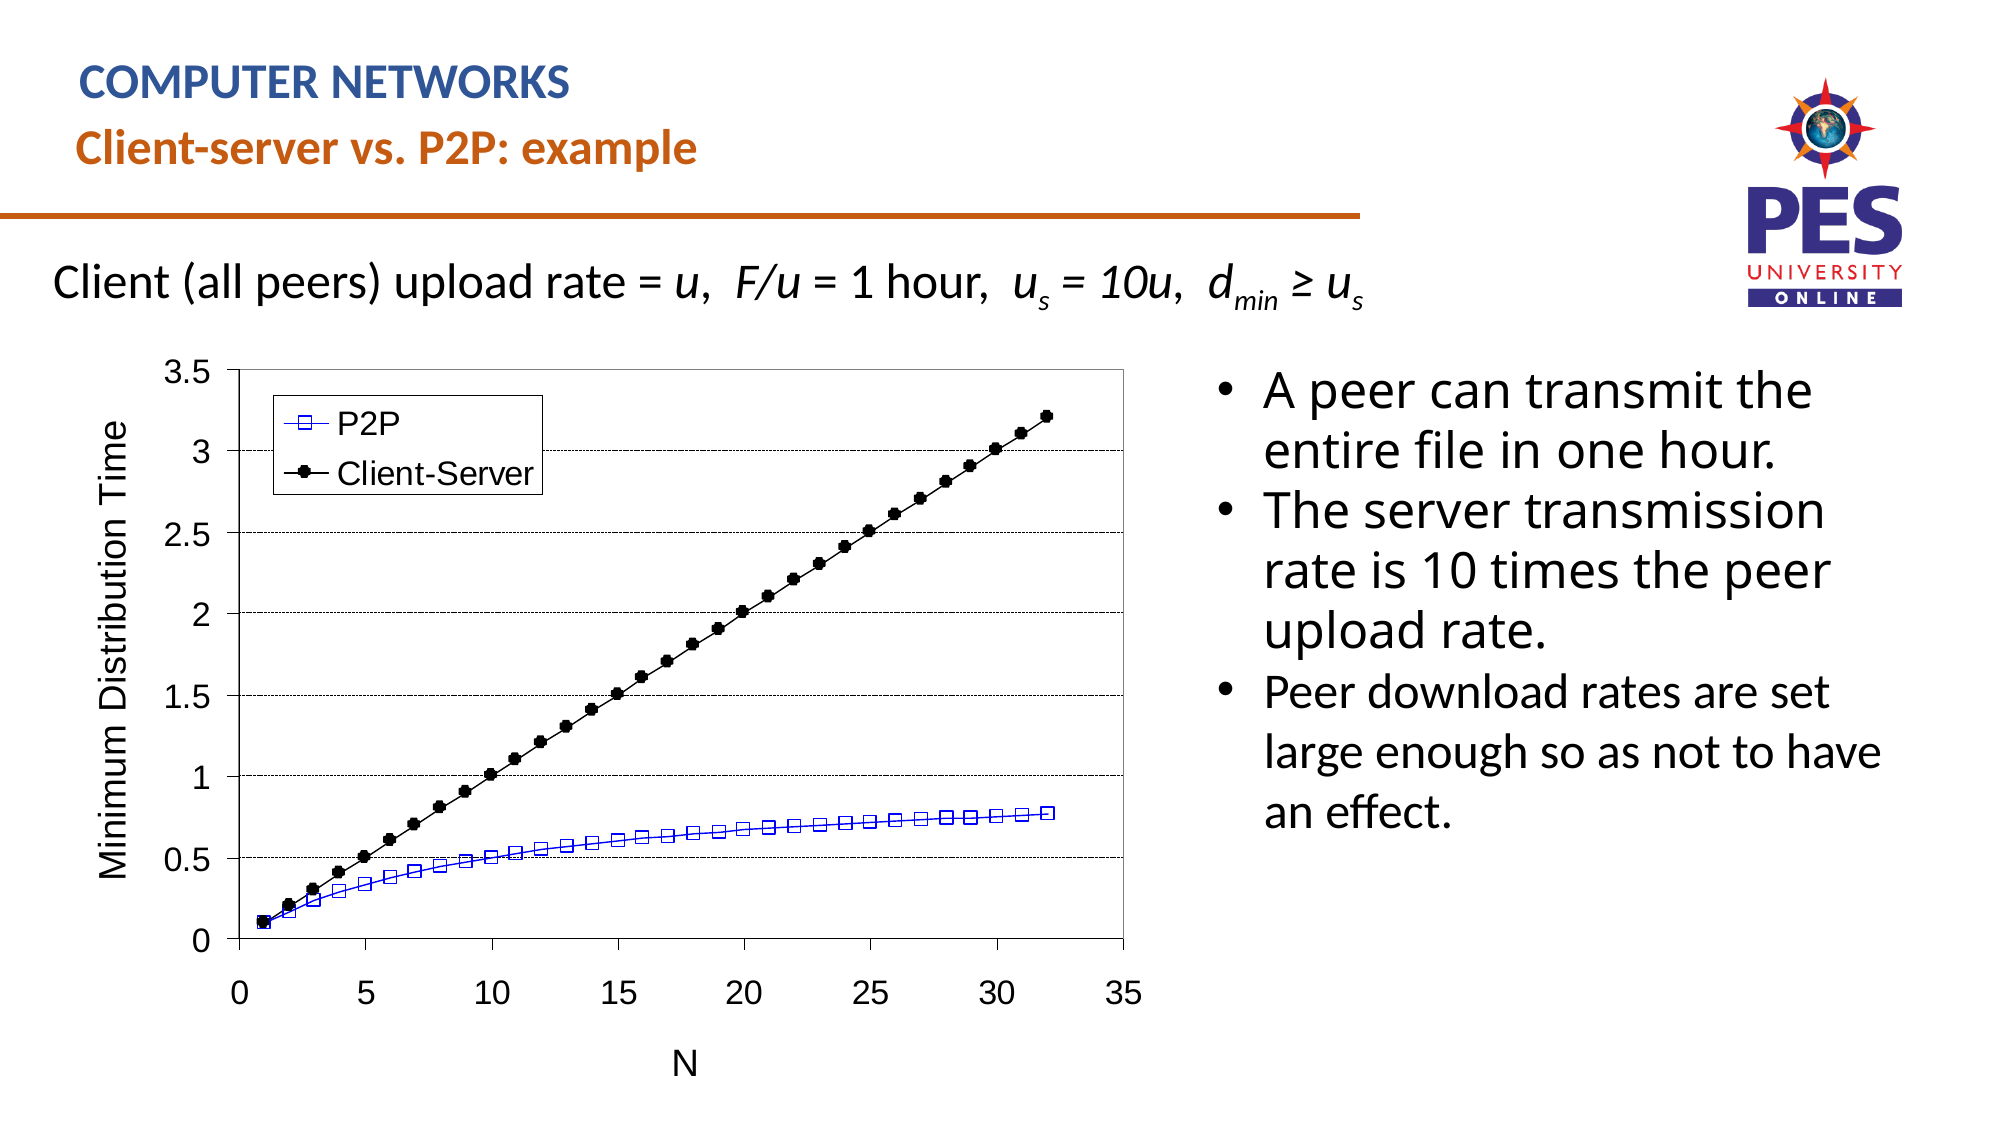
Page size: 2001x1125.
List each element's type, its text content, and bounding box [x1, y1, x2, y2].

text_box Client (all peers) upload rate = u, F/u = 1 hour, us = 10u, dmin ≥ us [38, 240, 1555, 324]
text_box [75, 318, 1229, 1105]
text_box A peer can transmit the entire file in one hour. The server transmission rate is 10 times the peer upload rate. Peer download rates are set large enough so as not to have an effect. [1229, 350, 1925, 846]
text_box COMPUTER NETWORKS [64, 41, 1295, 106]
picture [1748, 76, 1902, 307]
text_box Client-server vs. P2P: example [60, 106, 1374, 182]
